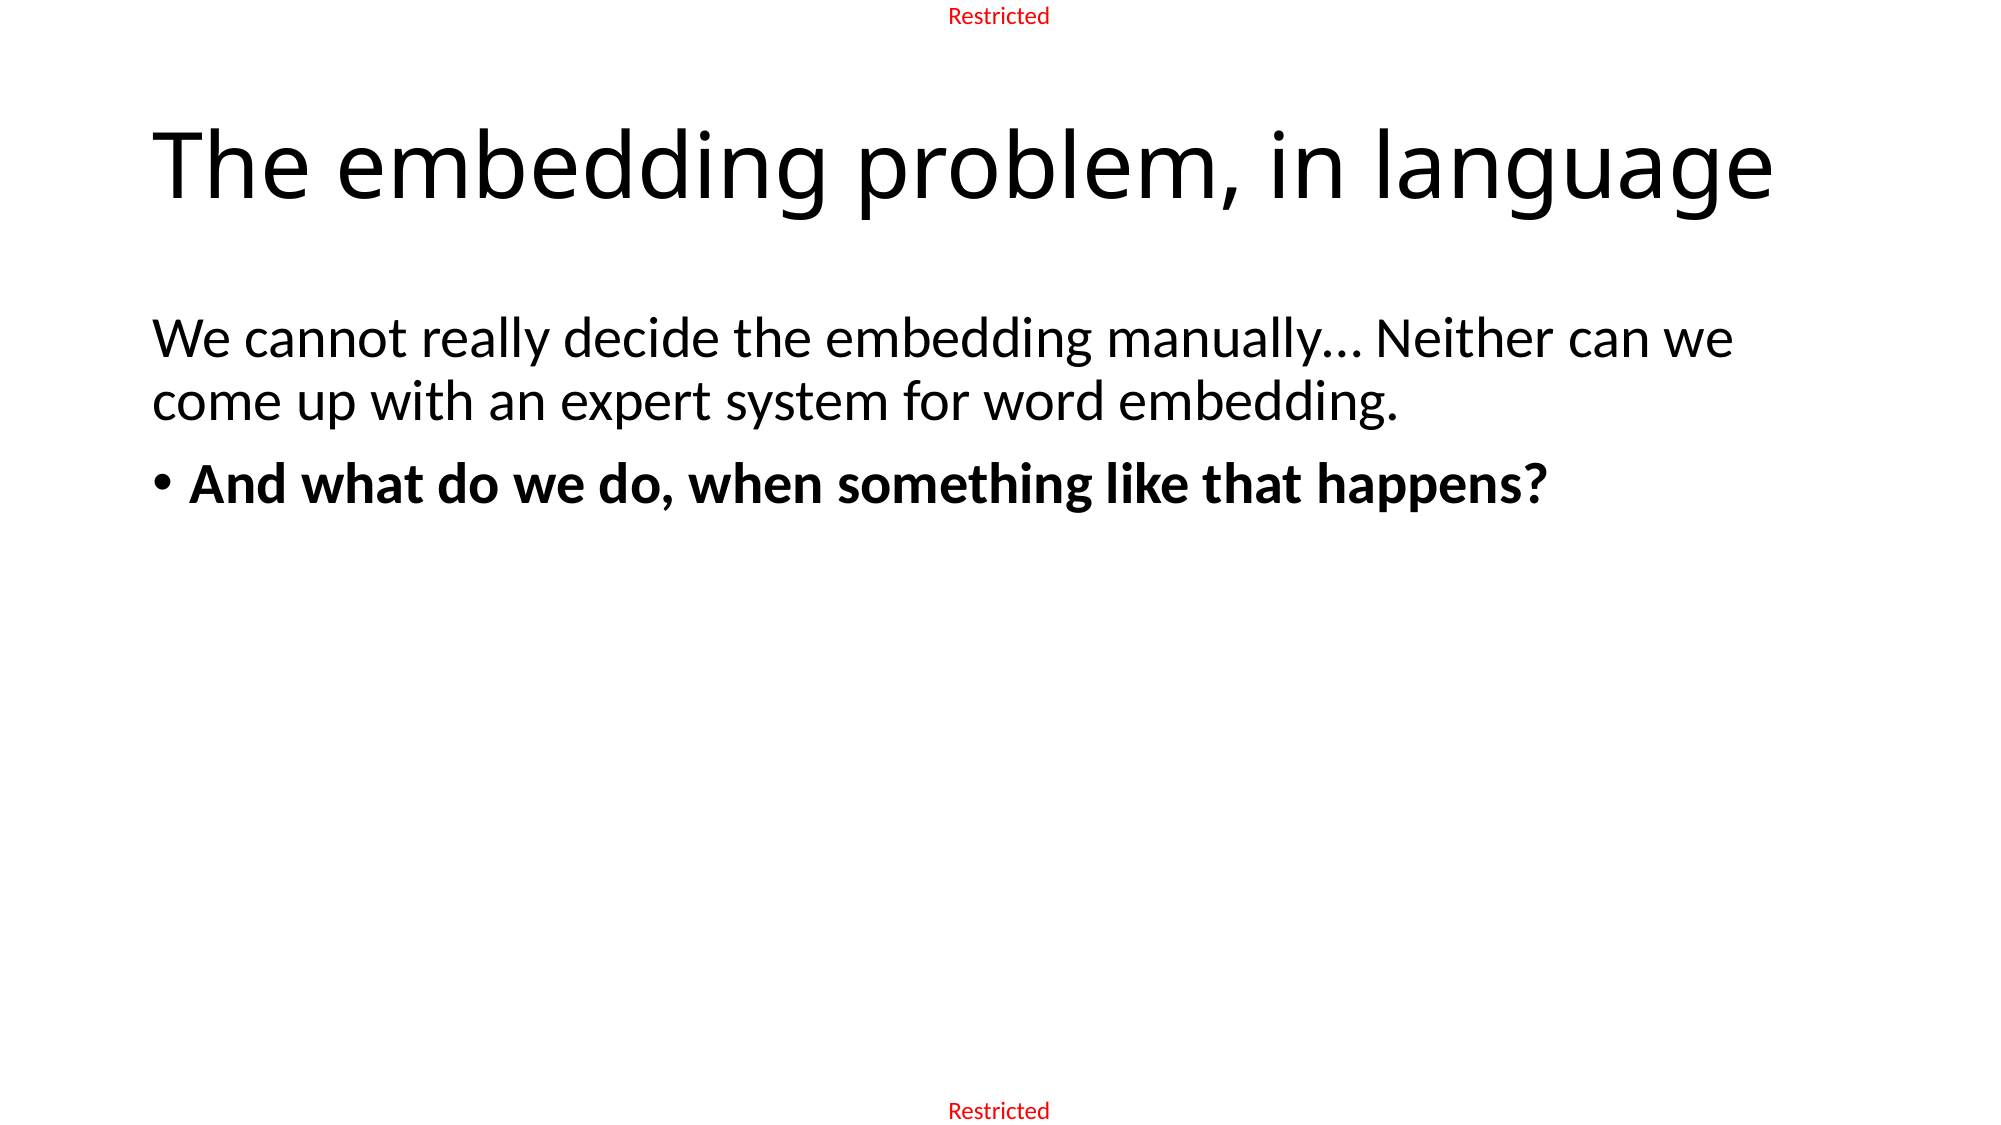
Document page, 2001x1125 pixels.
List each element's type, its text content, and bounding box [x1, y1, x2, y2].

title The embedding problem, in language [137, 59, 1863, 278]
list We cannot really decide the embedding manually… Neither can we come up with an expert system for word embedding. And what do we do, when something like that happens? [137, 299, 1863, 1125]
